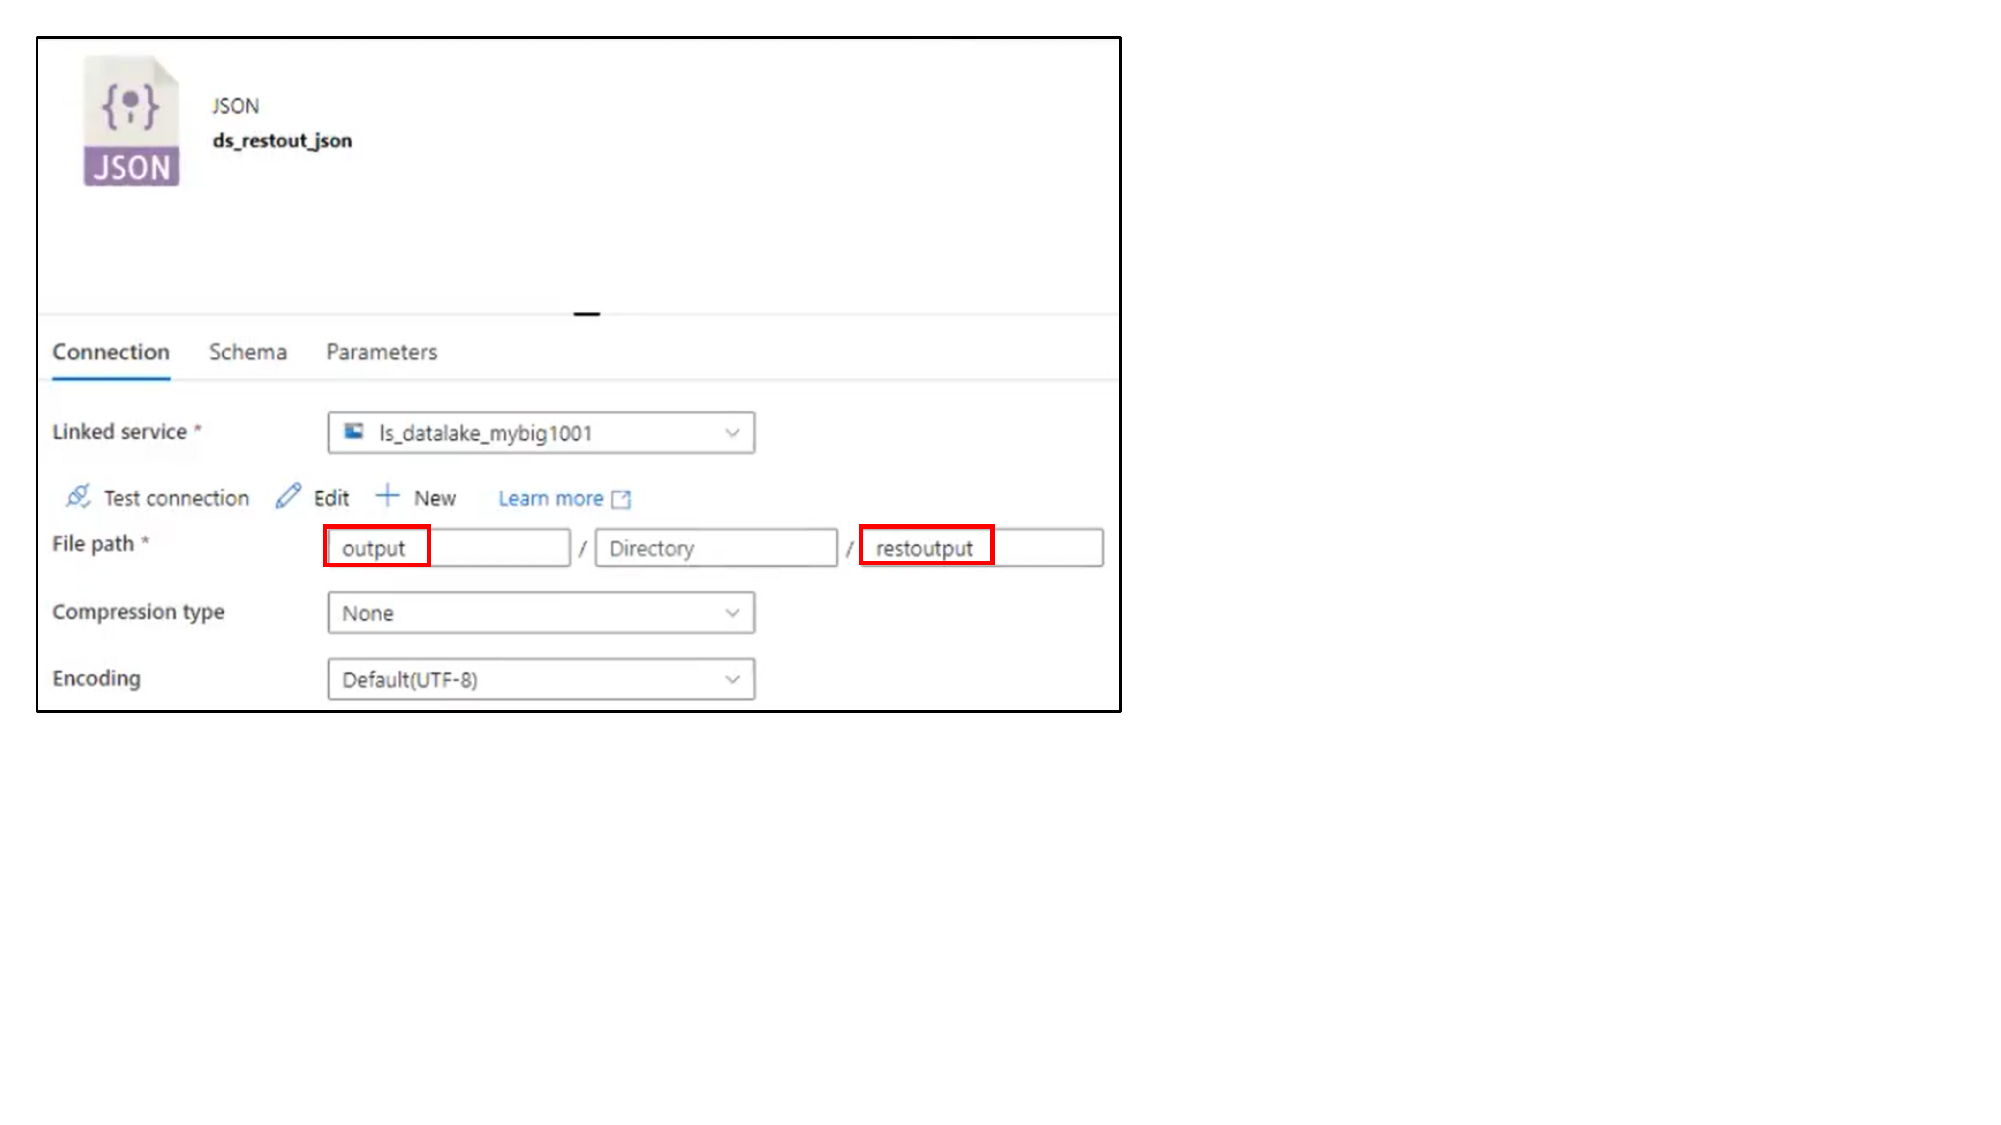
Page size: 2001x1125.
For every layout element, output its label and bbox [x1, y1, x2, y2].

picture [38, 39, 1120, 710]
